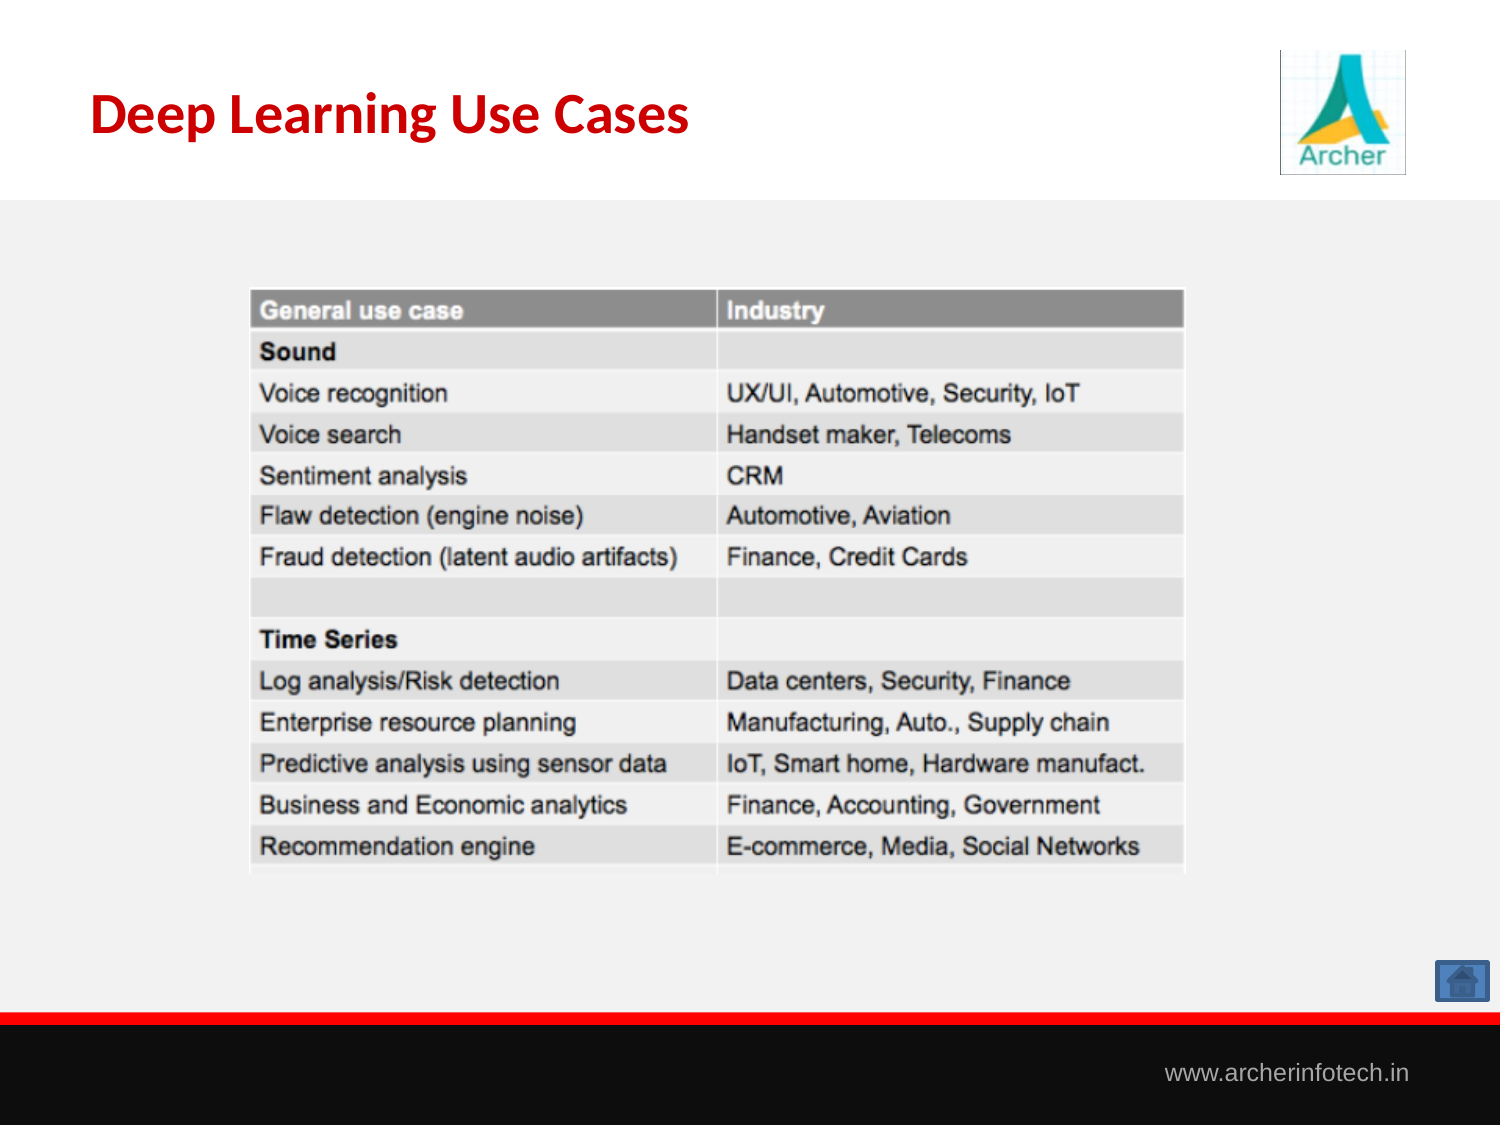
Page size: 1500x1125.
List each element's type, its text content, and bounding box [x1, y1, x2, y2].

picture [249, 287, 1187, 874]
text_box [1435, 960, 1490, 1002]
picture [1280, 50, 1406, 175]
title Deep Learning Use Cases [75, 45, 925, 175]
